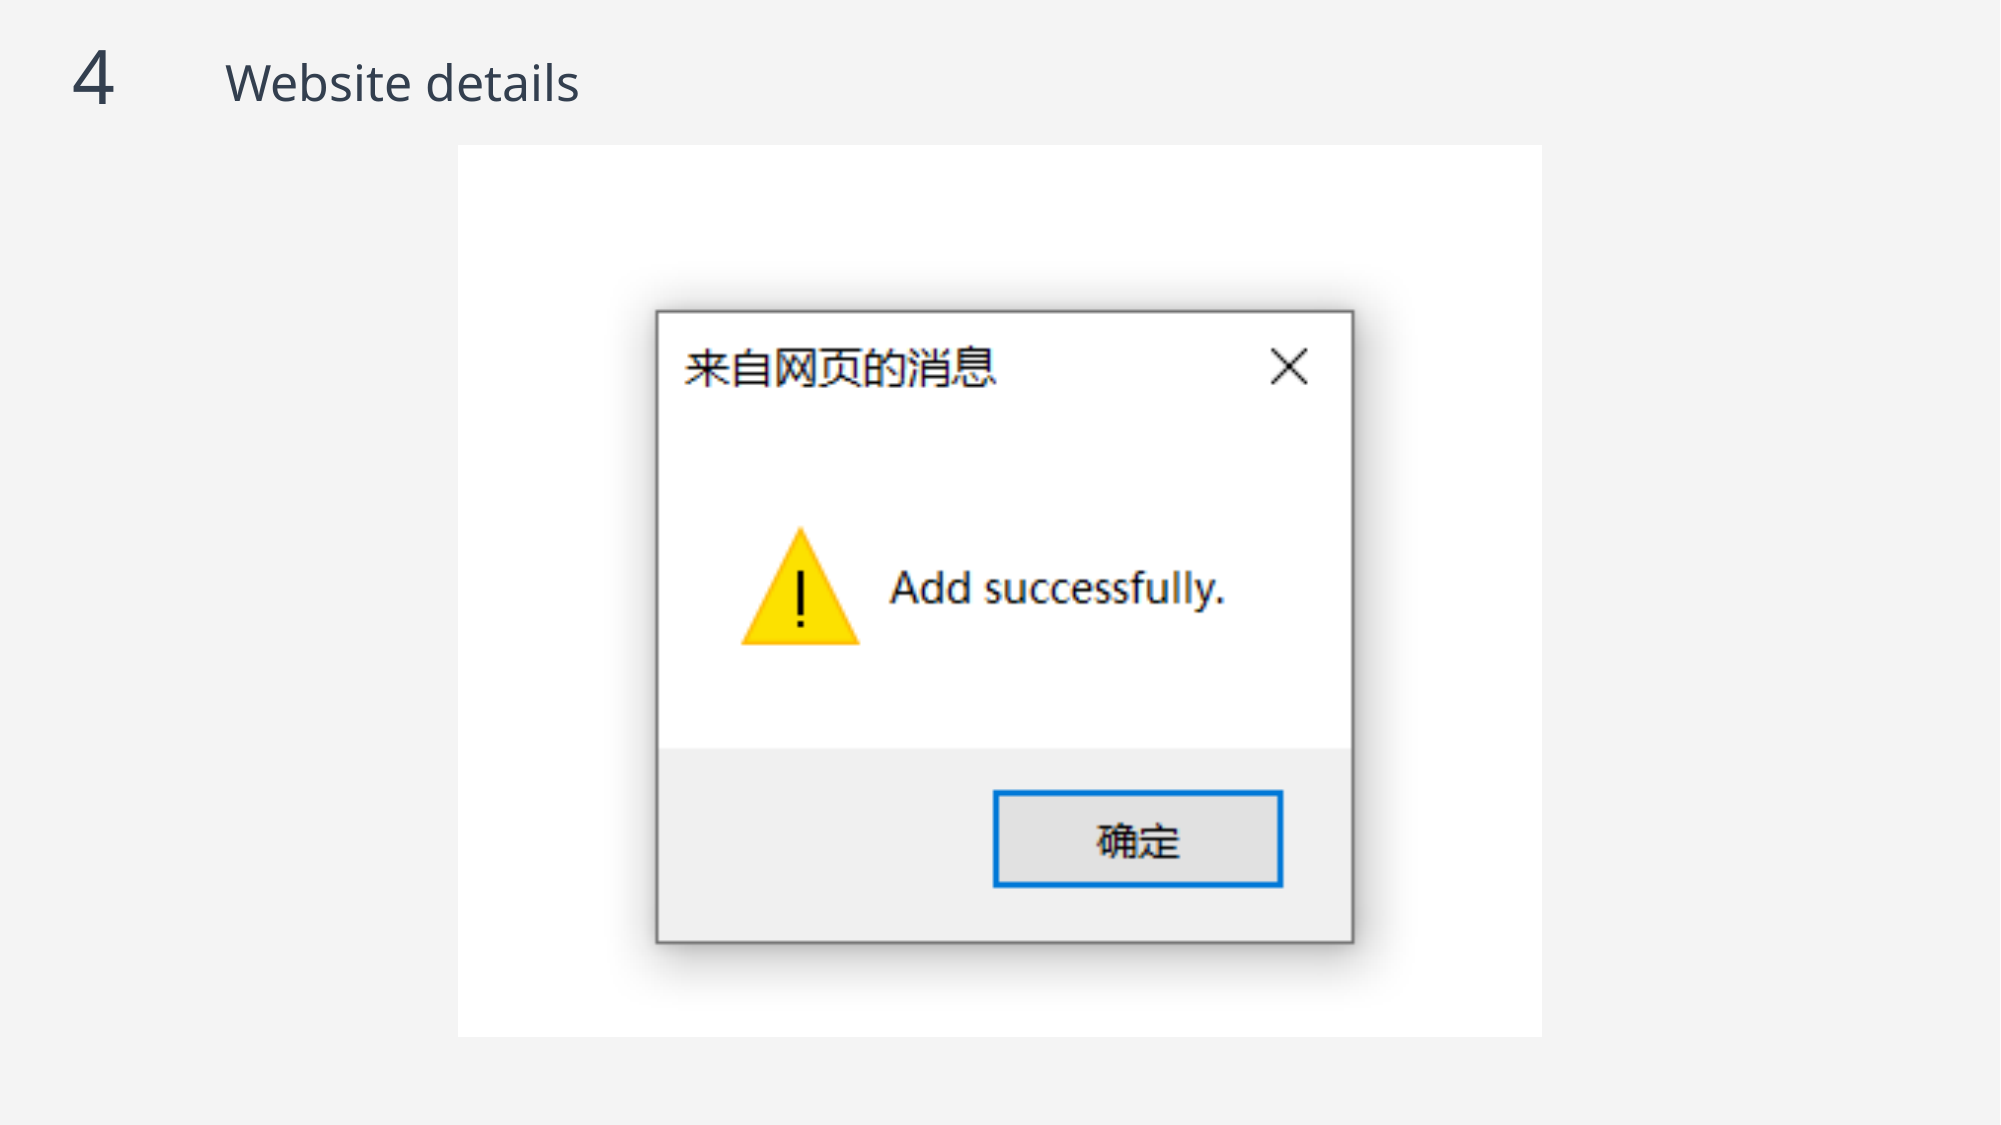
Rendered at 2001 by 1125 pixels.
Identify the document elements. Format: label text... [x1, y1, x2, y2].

text_box Website details [161, 43, 644, 119]
text_box 4 [42, 29, 146, 120]
picture [0, 0, 2001, 1125]
